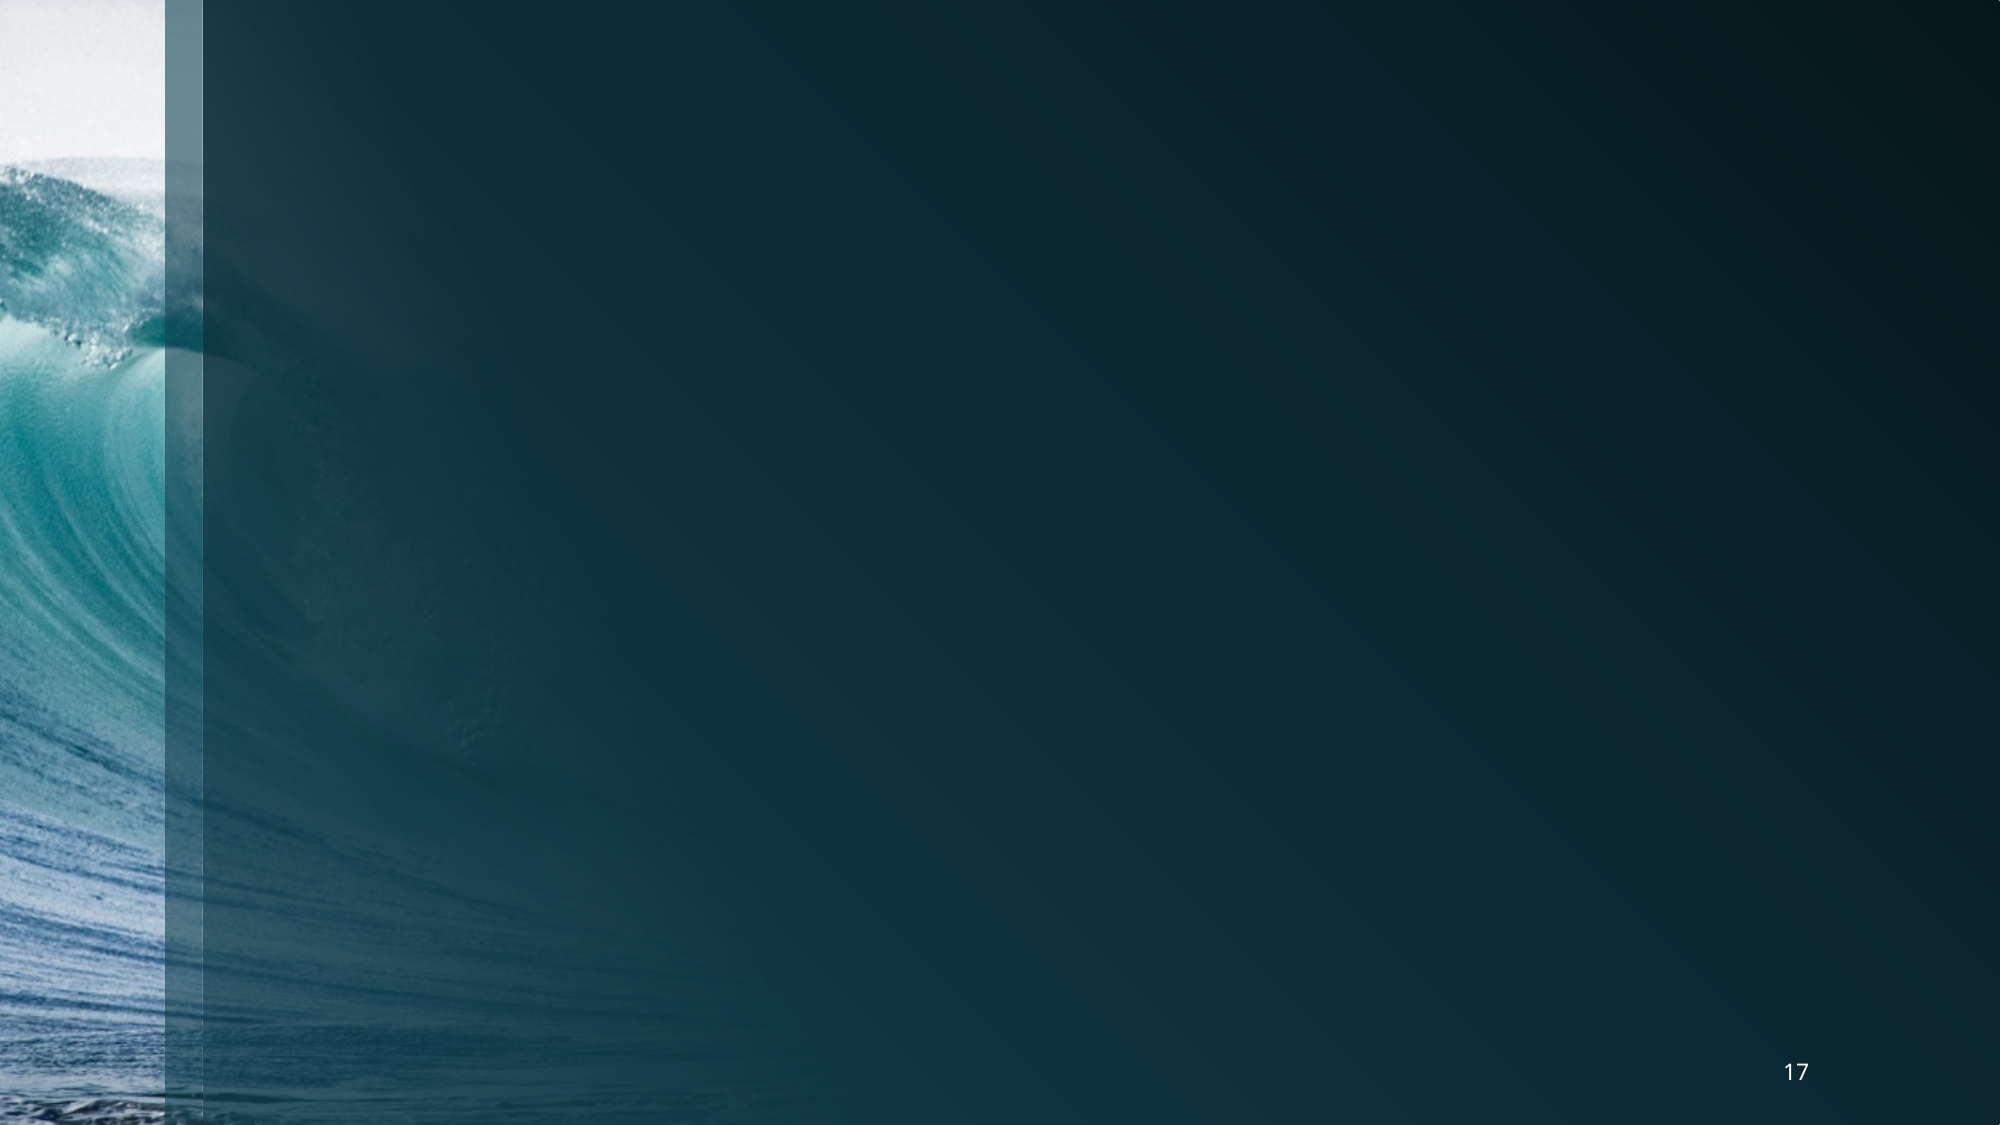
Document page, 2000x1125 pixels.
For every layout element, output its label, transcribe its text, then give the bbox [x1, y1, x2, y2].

picture [0, 0, 2000, 1125]
slide_number 17 [1649, 1050, 1825, 1096]
